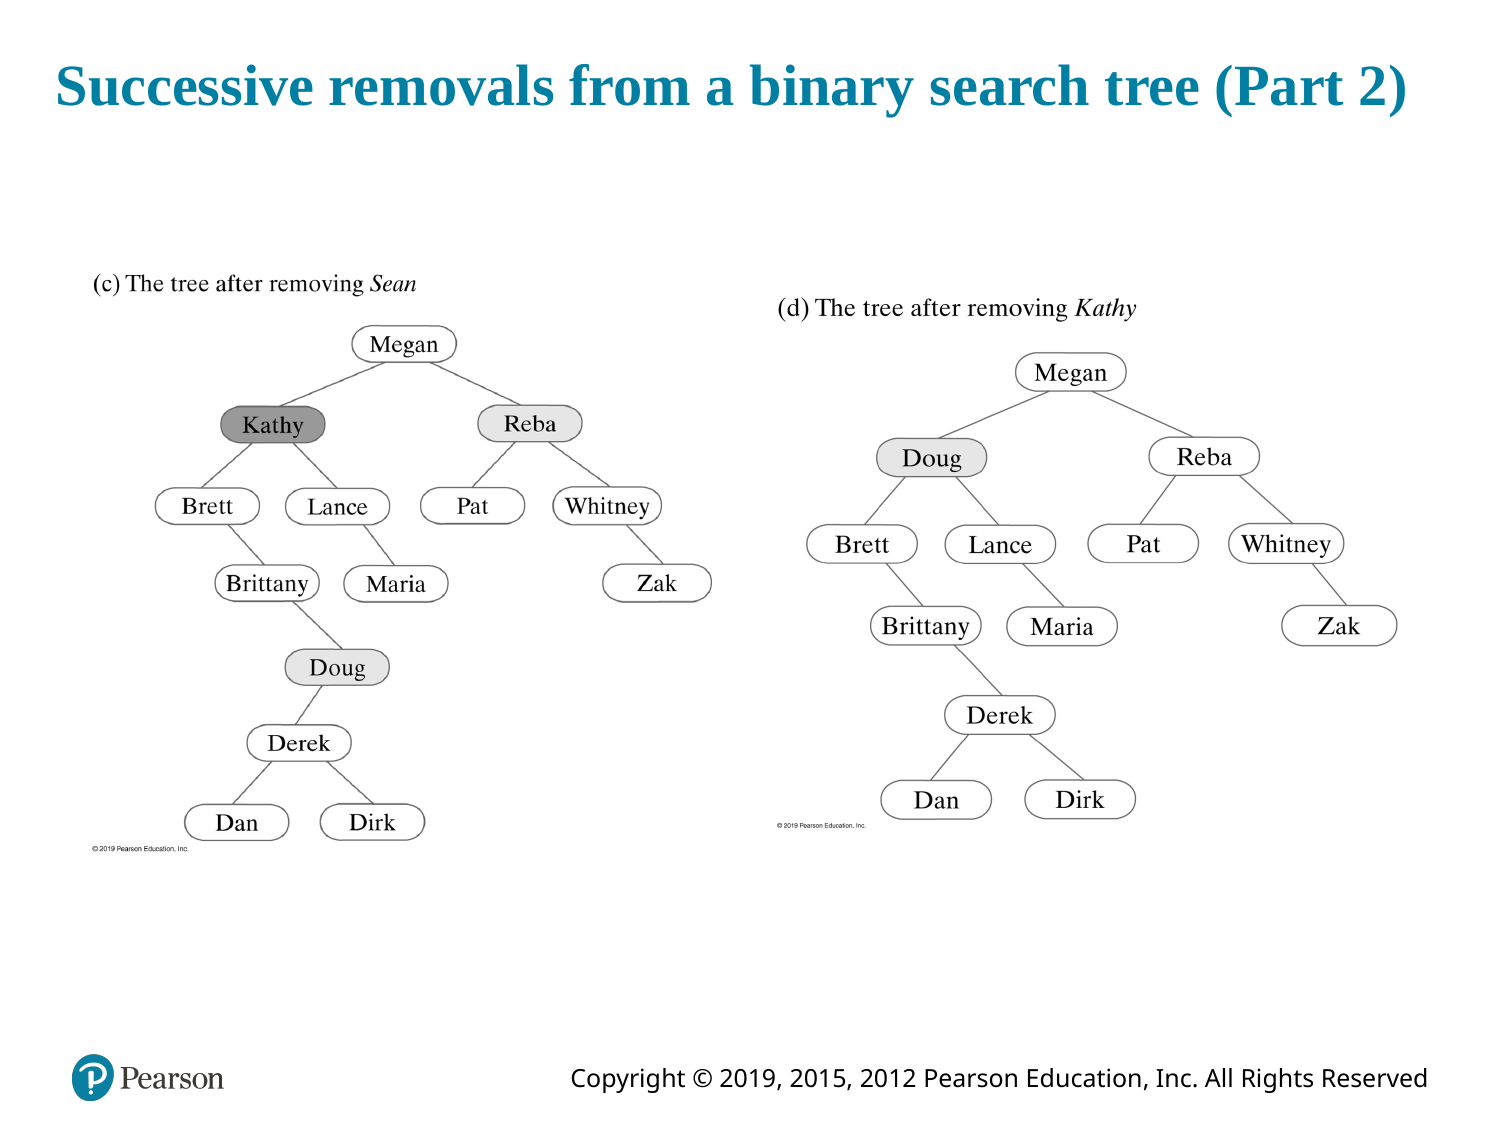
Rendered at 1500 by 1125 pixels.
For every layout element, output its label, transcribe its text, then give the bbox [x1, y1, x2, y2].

title Successive removals from a binary search tree (Part 2) [40, 0, 1438, 133]
picture [72, 1054, 88, 1070]
picture [72, 1087, 83, 1101]
picture [98, 1054, 224, 1101]
picture [774, 293, 1401, 831]
picture [80, 1063, 106, 1088]
picture [89, 269, 715, 855]
